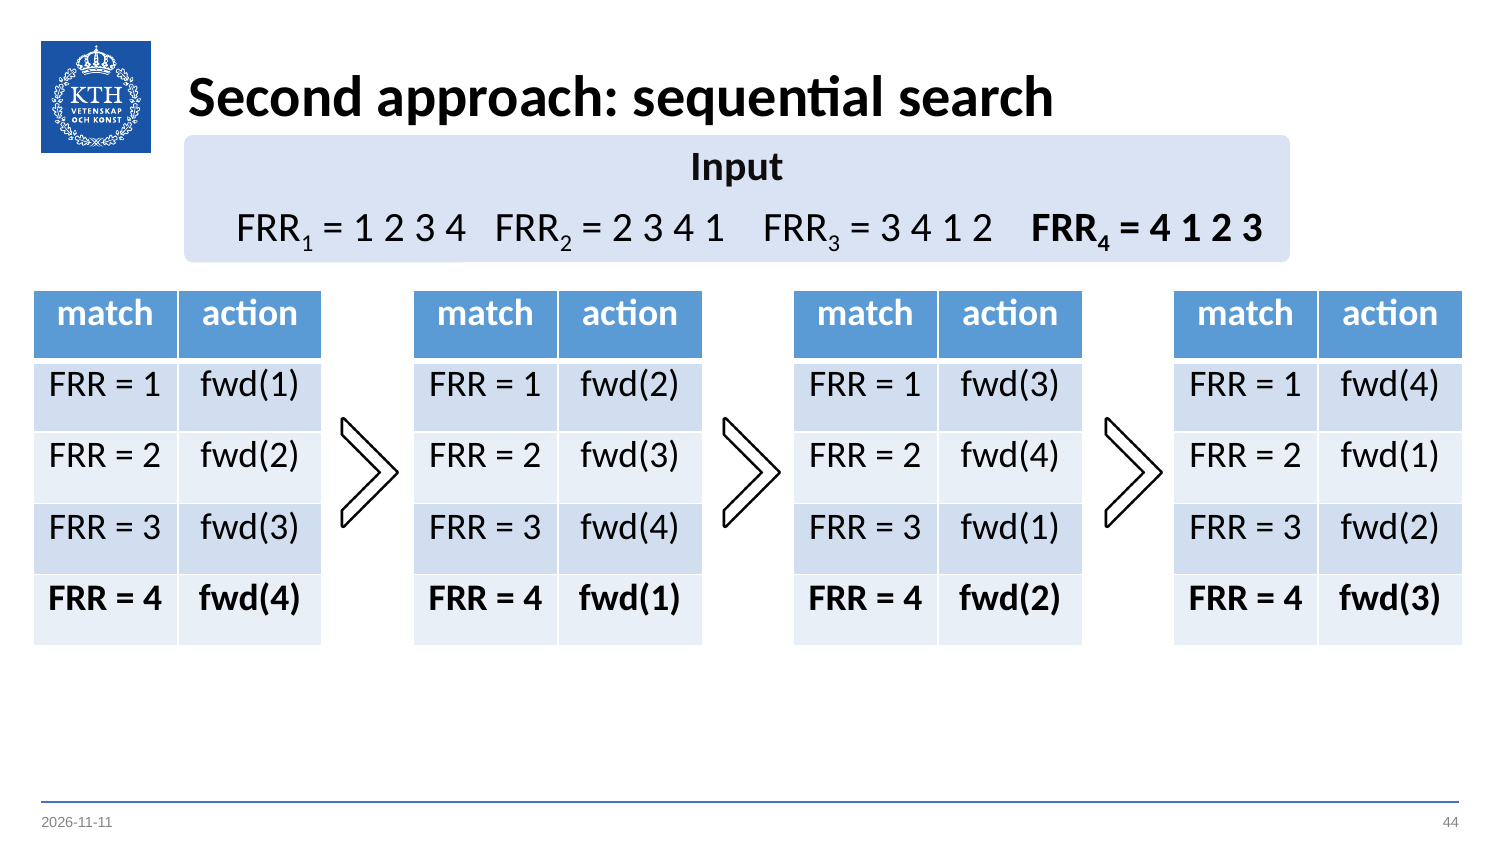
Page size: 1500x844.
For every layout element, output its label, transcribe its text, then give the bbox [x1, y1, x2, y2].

table_header match [1174, 291, 1317, 358]
table_cell FRR = 1 [794, 364, 937, 431]
table_cell fwd(4) [179, 575, 321, 645]
table_cell fwd(1) [939, 504, 1082, 574]
table_header match [794, 291, 937, 358]
table_cell FRR = 2 [414, 433, 557, 503]
table_cell FRR = 3 [414, 504, 557, 574]
table_header action [1319, 291, 1462, 358]
table_header match [34, 291, 177, 358]
table_cell fwd(1) [179, 364, 321, 431]
table_cell FRR = 1 [1174, 364, 1317, 431]
text_box FRR1 = 1 2 3 4 FRR2 = 2 3 4 1 FRR3 = 3 4 1 2 FRR4 = 4 1 2 3 [111, 192, 1389, 264]
table_cell fwd(4) [1319, 364, 1462, 431]
table_cell fwd(1) [1319, 433, 1462, 503]
table_cell FRR = 1 [414, 364, 557, 431]
table_cell FRR = 3 [34, 504, 177, 574]
table_header action [559, 291, 702, 358]
table_cell FRR = 3 [1174, 504, 1317, 574]
table_cell FRR = 1 [34, 364, 177, 431]
picture [330, 408, 405, 536]
picture [1094, 408, 1170, 536]
title Second approach: sequential search [173, 41, 1413, 152]
table_header action [179, 291, 321, 358]
table_cell fwd(2) [179, 433, 321, 503]
table_cell FRR = 4 [34, 575, 177, 645]
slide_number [41, 811, 379, 832]
table_cell FRR = 2 [1174, 433, 1317, 503]
text_box Input [181, 133, 1293, 192]
table_cell fwd(3) [939, 364, 1082, 431]
table_cell fwd(3) [179, 504, 321, 574]
table_cell fwd(1) [559, 575, 702, 645]
table_cell fwd(2) [1319, 504, 1462, 574]
table_cell fwd(2) [939, 575, 1082, 645]
table_cell FRR = 2 [794, 433, 937, 503]
table_cell fwd(2) [559, 364, 702, 431]
table_cell fwd(4) [559, 504, 702, 574]
table_cell fwd(3) [1319, 575, 1462, 645]
picture [712, 408, 788, 536]
table_cell FRR = 2 [34, 433, 177, 503]
table_cell FRR = 4 [1174, 575, 1317, 645]
table_header match [414, 291, 557, 358]
table_cell FRR = 4 [794, 575, 937, 645]
table_header action [939, 291, 1082, 358]
table_cell FRR = 3 [794, 504, 937, 574]
table_cell FRR = 4 [414, 575, 557, 645]
slide_number 44 [1121, 811, 1459, 832]
table_cell fwd(3) [559, 433, 702, 503]
table_cell fwd(4) [939, 433, 1082, 503]
